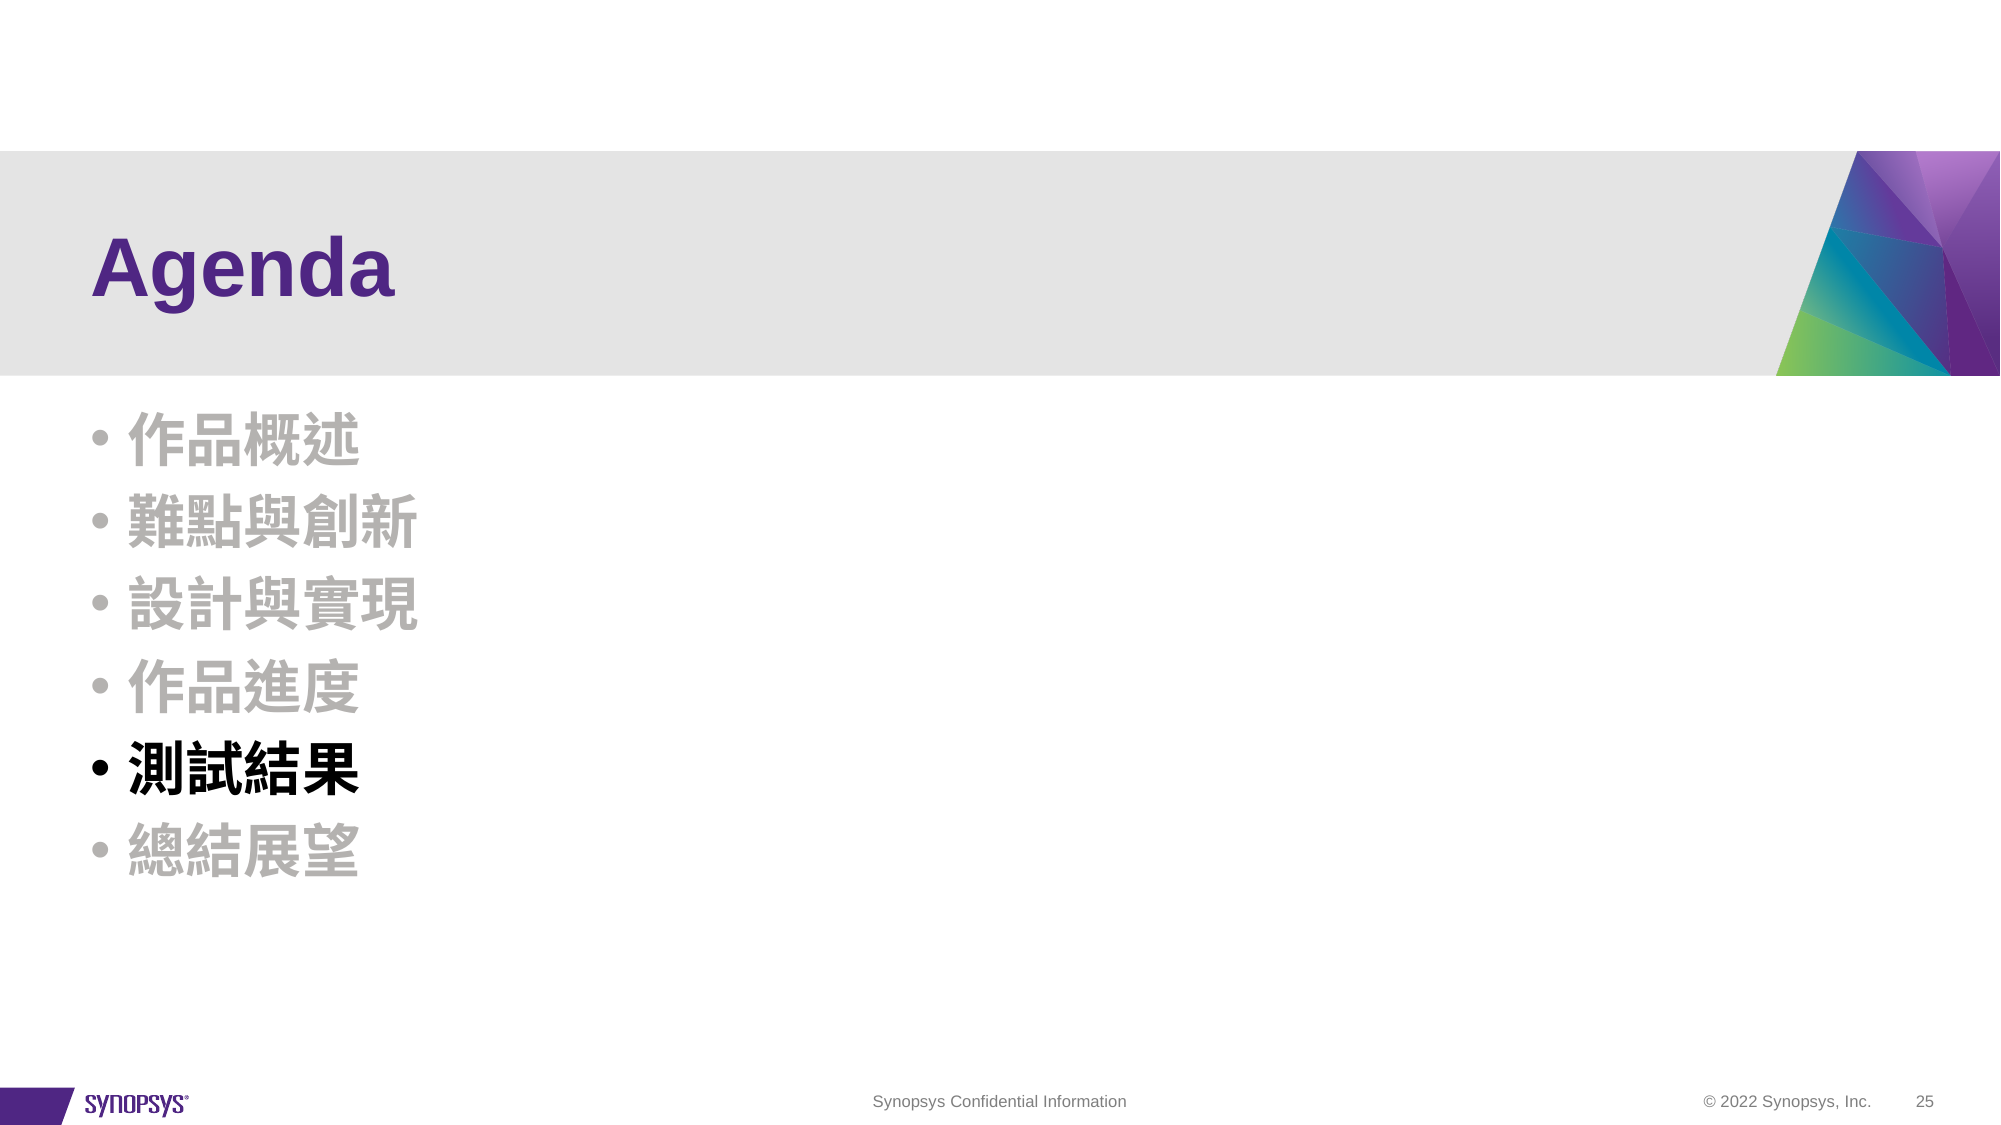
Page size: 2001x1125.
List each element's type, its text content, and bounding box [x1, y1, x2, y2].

picture [1776, 151, 2000, 376]
list 作品概述 難點與創新 設計與實現 作品進度 測試結果 總結展望 [74, 395, 1925, 1050]
title Agenda [74, 151, 1768, 376]
